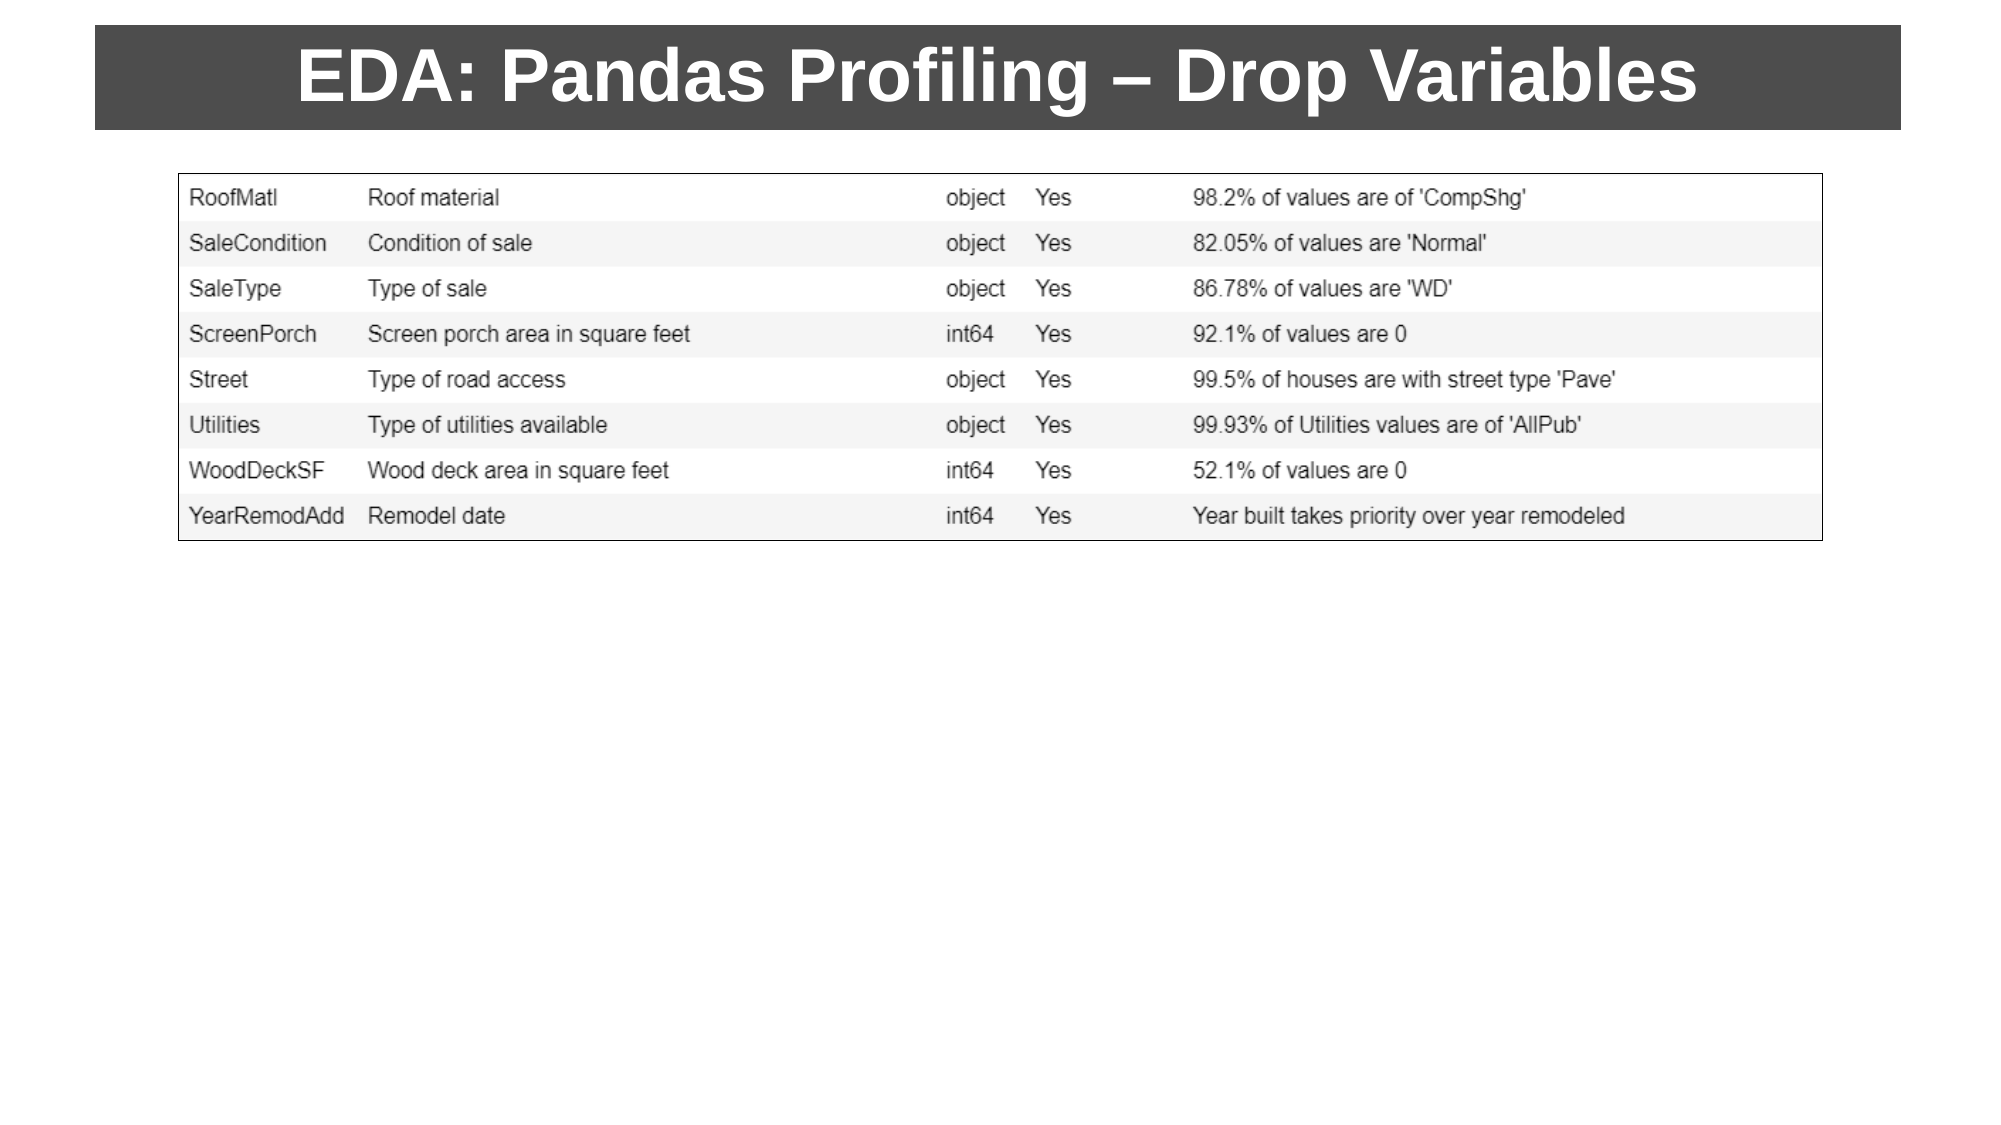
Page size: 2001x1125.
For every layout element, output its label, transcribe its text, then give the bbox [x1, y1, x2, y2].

text_box EDA: Pandas Profiling – Drop Variables [84, 15, 1912, 140]
picture [178, 173, 1823, 541]
